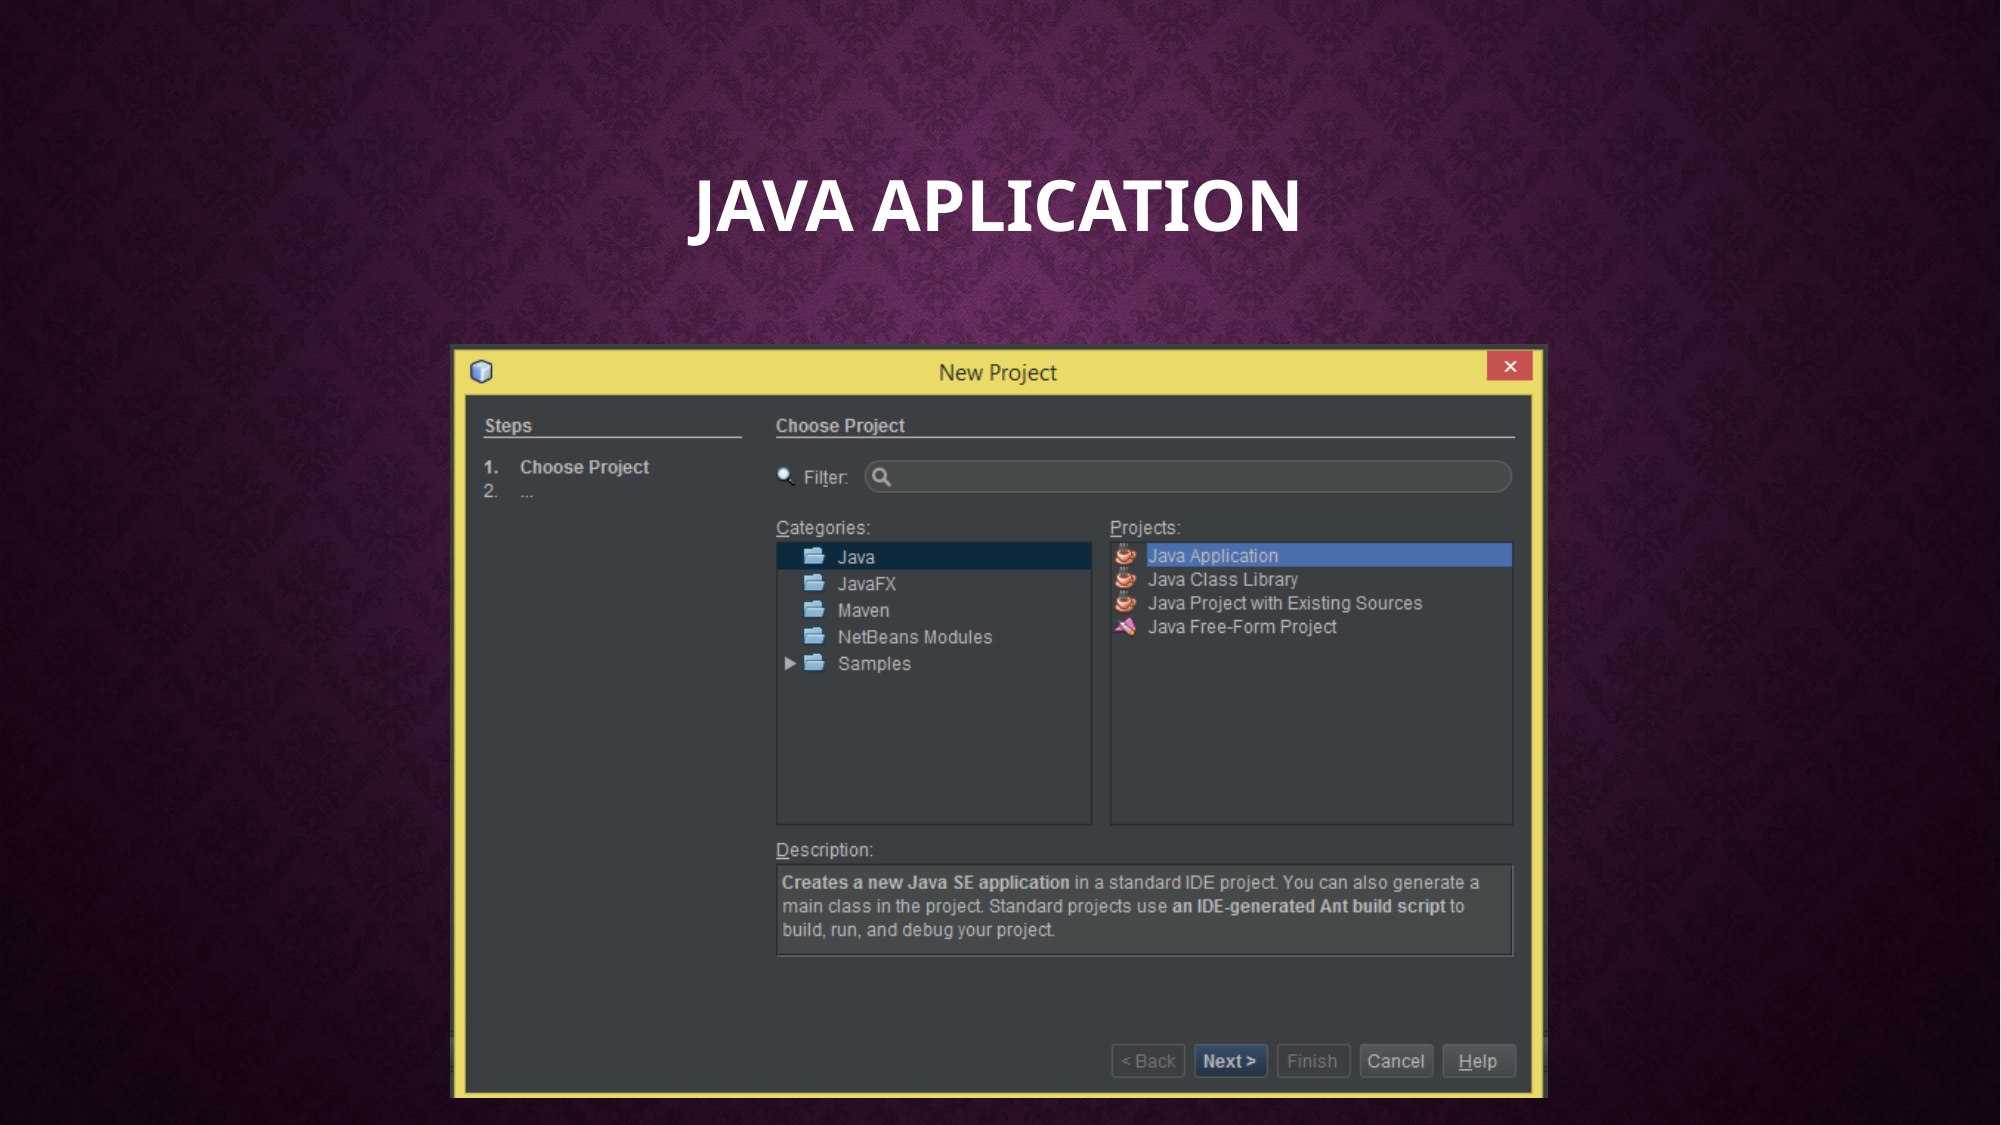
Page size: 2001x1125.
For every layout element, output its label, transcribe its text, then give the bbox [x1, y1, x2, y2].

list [449, 343, 1549, 1098]
title Java Aplication [149, 99, 1849, 318]
